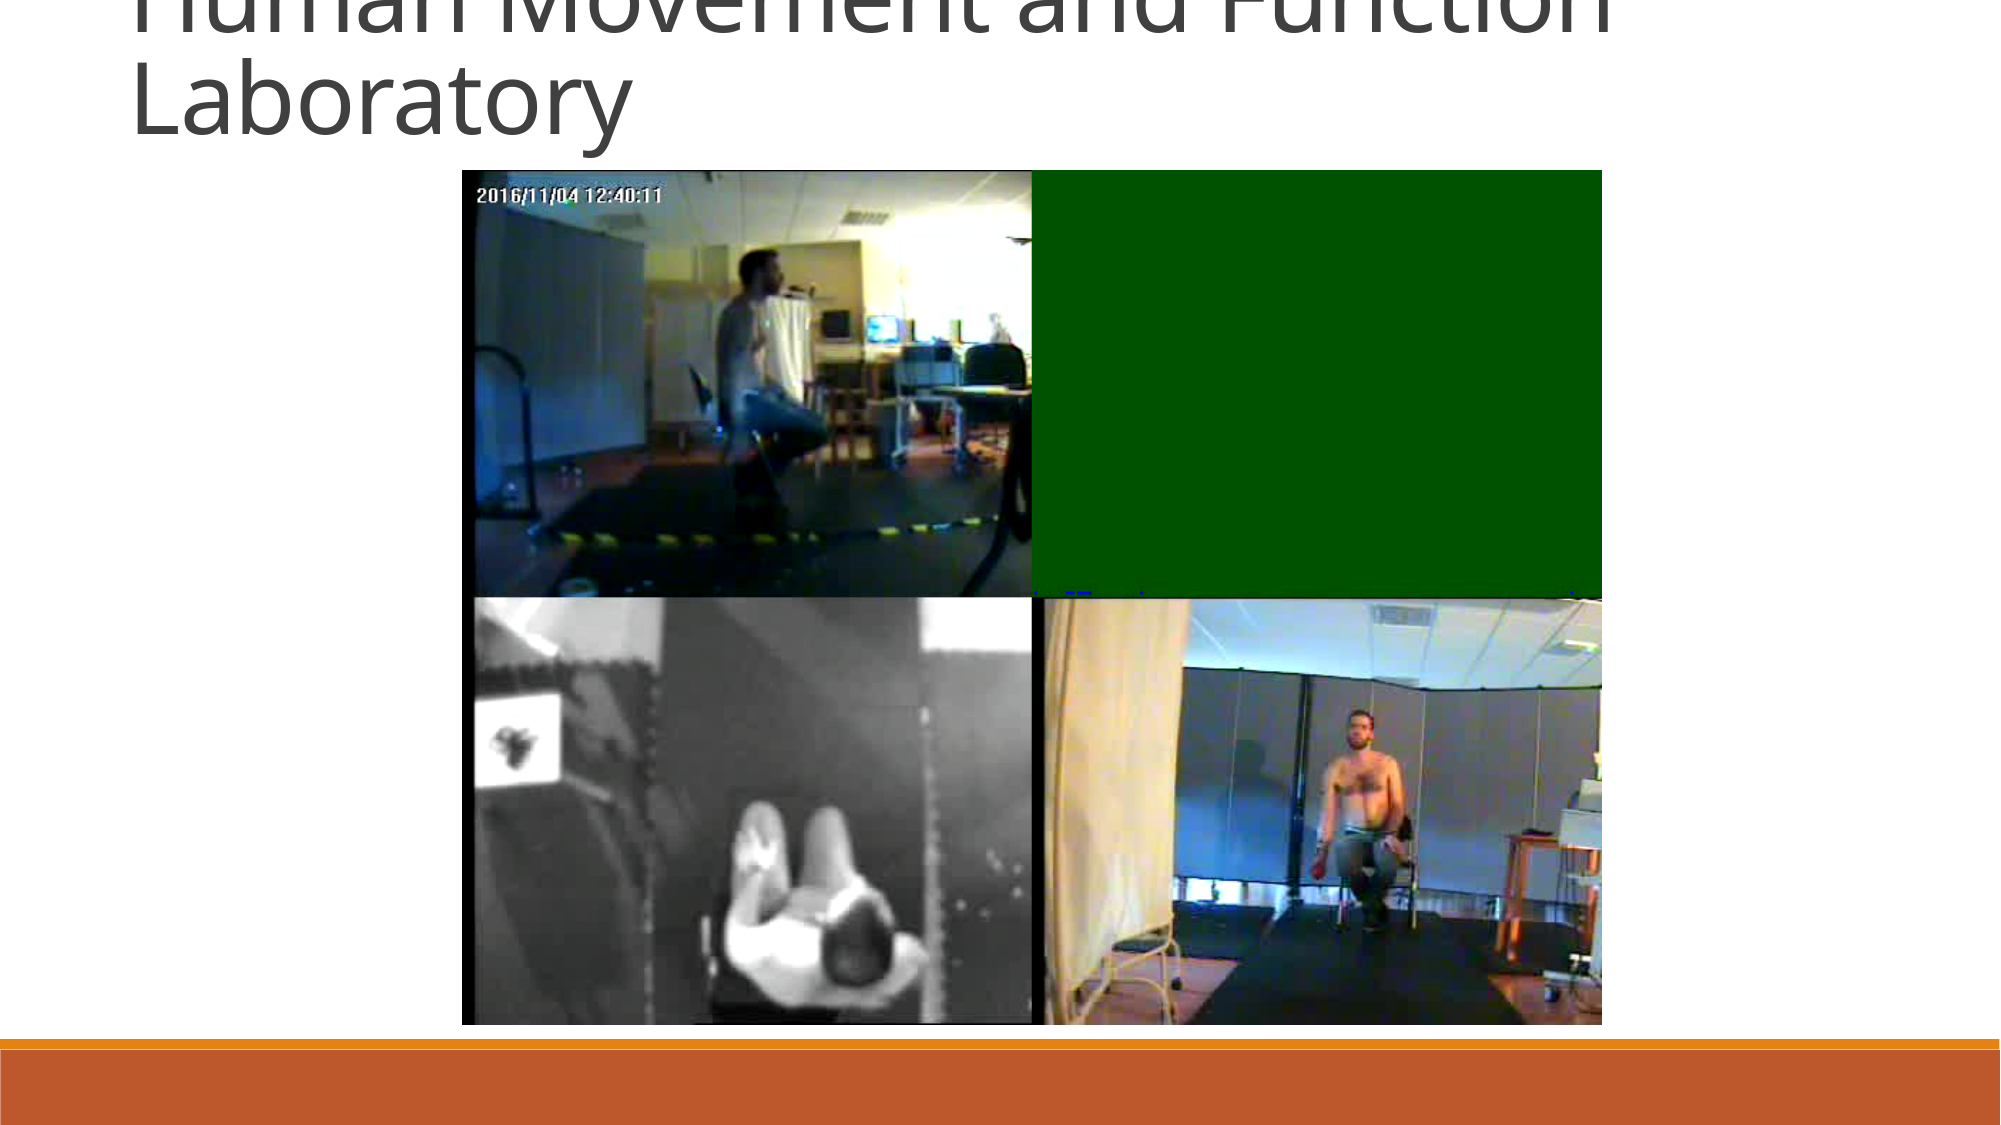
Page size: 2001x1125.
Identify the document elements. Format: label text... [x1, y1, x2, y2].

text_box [461, 169, 1603, 1026]
title Human Movement and Function Laboratory [113, 0, 1883, 163]
